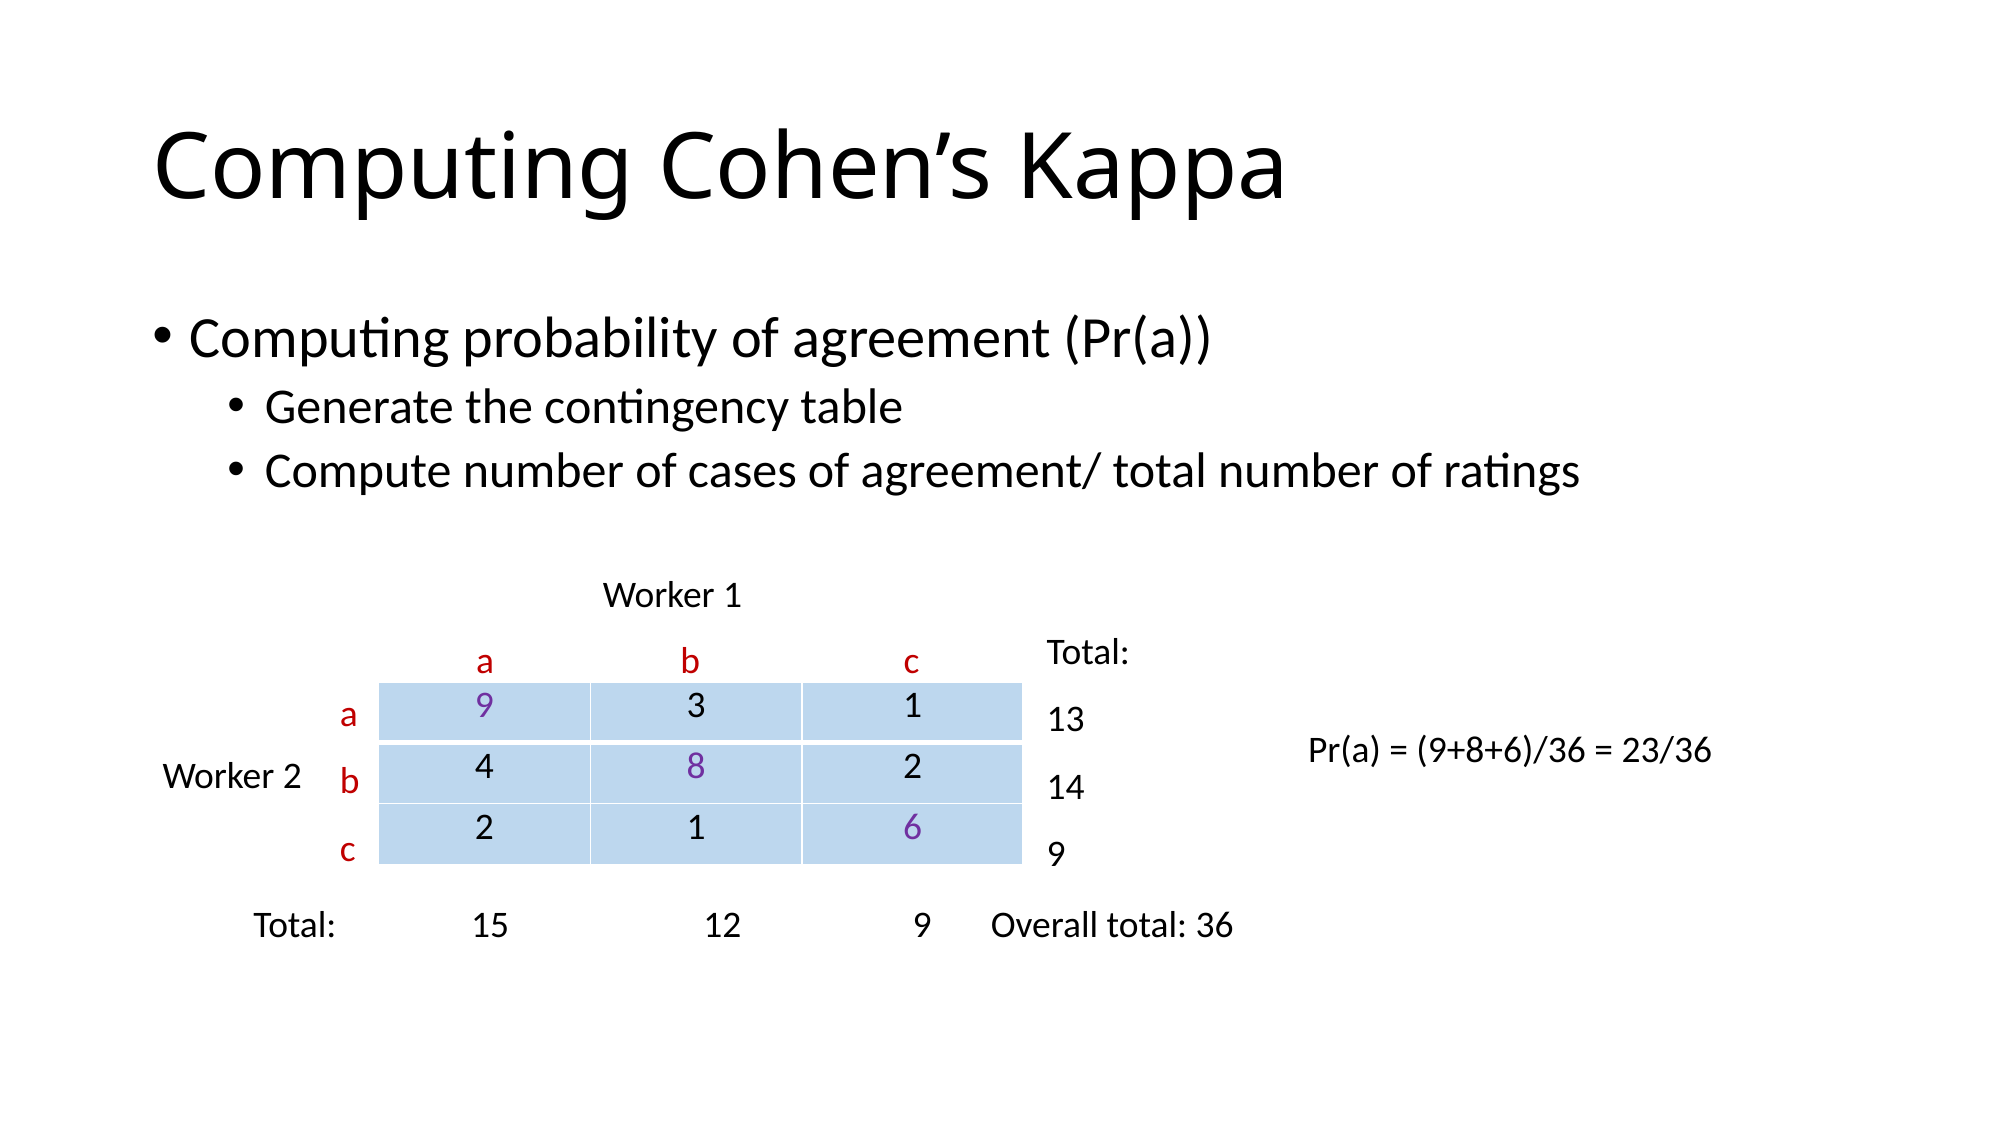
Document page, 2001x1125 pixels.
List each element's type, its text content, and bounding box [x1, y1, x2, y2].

table_cell 6 [803, 804, 1022, 864]
table_cell 1 [591, 804, 801, 864]
text_box Total: 13 14 9 [1031, 596, 1154, 927]
text_box Worker 2 [147, 743, 317, 804]
text_box a b c [461, 628, 936, 689]
list Computing probability of agreement (Pr(a)) Generate the contingency table Compute number of cases of agreement/ total number of ratings [137, 299, 1863, 1014]
table_cell 8 [591, 745, 801, 803]
table_cell 4 [379, 745, 590, 803]
table_cell 2 [379, 804, 590, 864]
text_box Worker 1 [588, 562, 758, 623]
table_header 1 [803, 683, 1022, 740]
table_cell 2 [803, 745, 1022, 803]
text_box a b c [325, 658, 375, 877]
table_header 9 [379, 683, 590, 740]
title Computing Cohen’s Kappa [137, 59, 1863, 278]
text_box Total: 15 12 9 Overall total: 36 [238, 892, 1258, 952]
text_box Pr(a) = (9+8+6)/36 = 23/36 [1293, 717, 1728, 777]
table_header 3 [591, 689, 801, 740]
